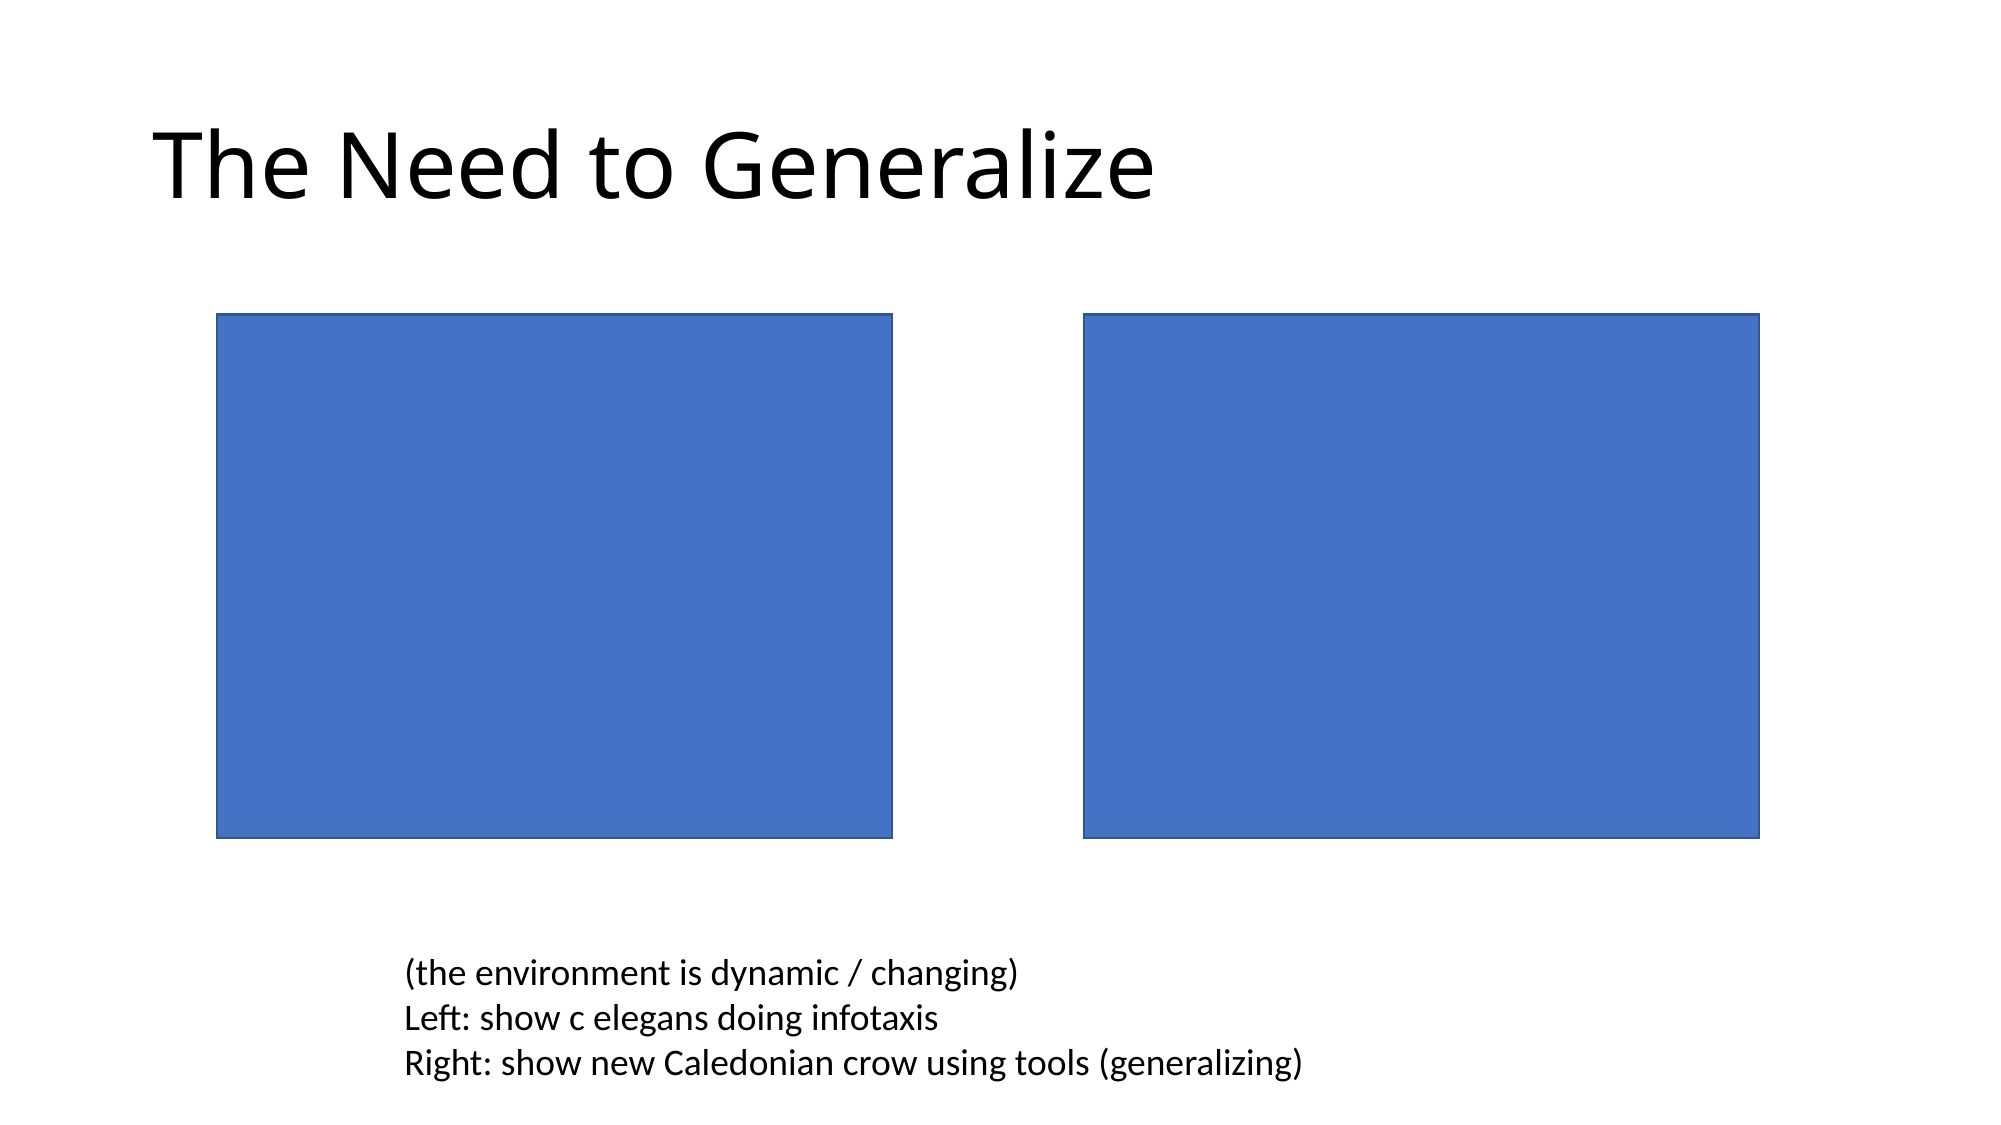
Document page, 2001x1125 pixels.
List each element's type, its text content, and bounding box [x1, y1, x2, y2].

text_box [1083, 313, 1760, 839]
text_box [216, 313, 893, 839]
title The Need to Generalize [137, 59, 1863, 278]
text_box (the environment is dynamic / changing) Left: show c elegans doing infotaxis Right: show new Caledonian crow using tools (generalizing) [389, 940, 1320, 1091]
